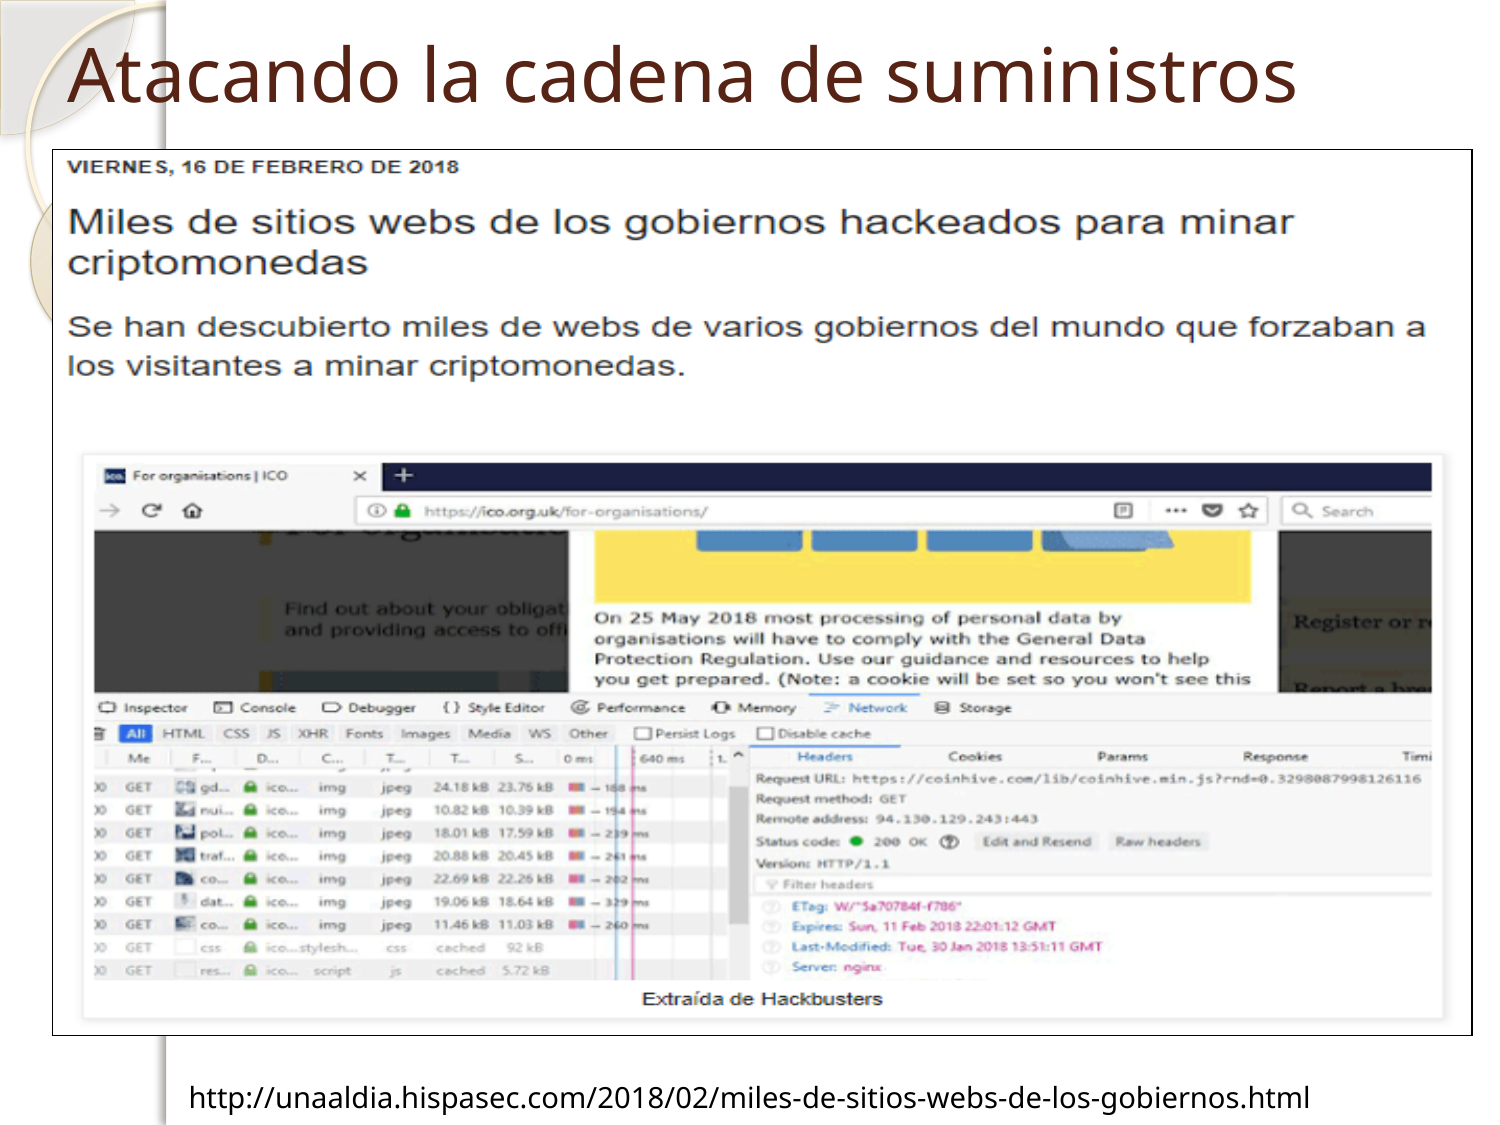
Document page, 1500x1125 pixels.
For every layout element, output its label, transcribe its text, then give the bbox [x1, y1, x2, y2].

picture [52, 149, 1472, 1036]
text_box http://unaaldia.hispasec.com/2018/02/miles-de-sitios-webs-de-los-gobiernos.html [0, 1072, 1500, 1122]
text_box Atacando la cadena de suministros [53, 19, 1415, 126]
